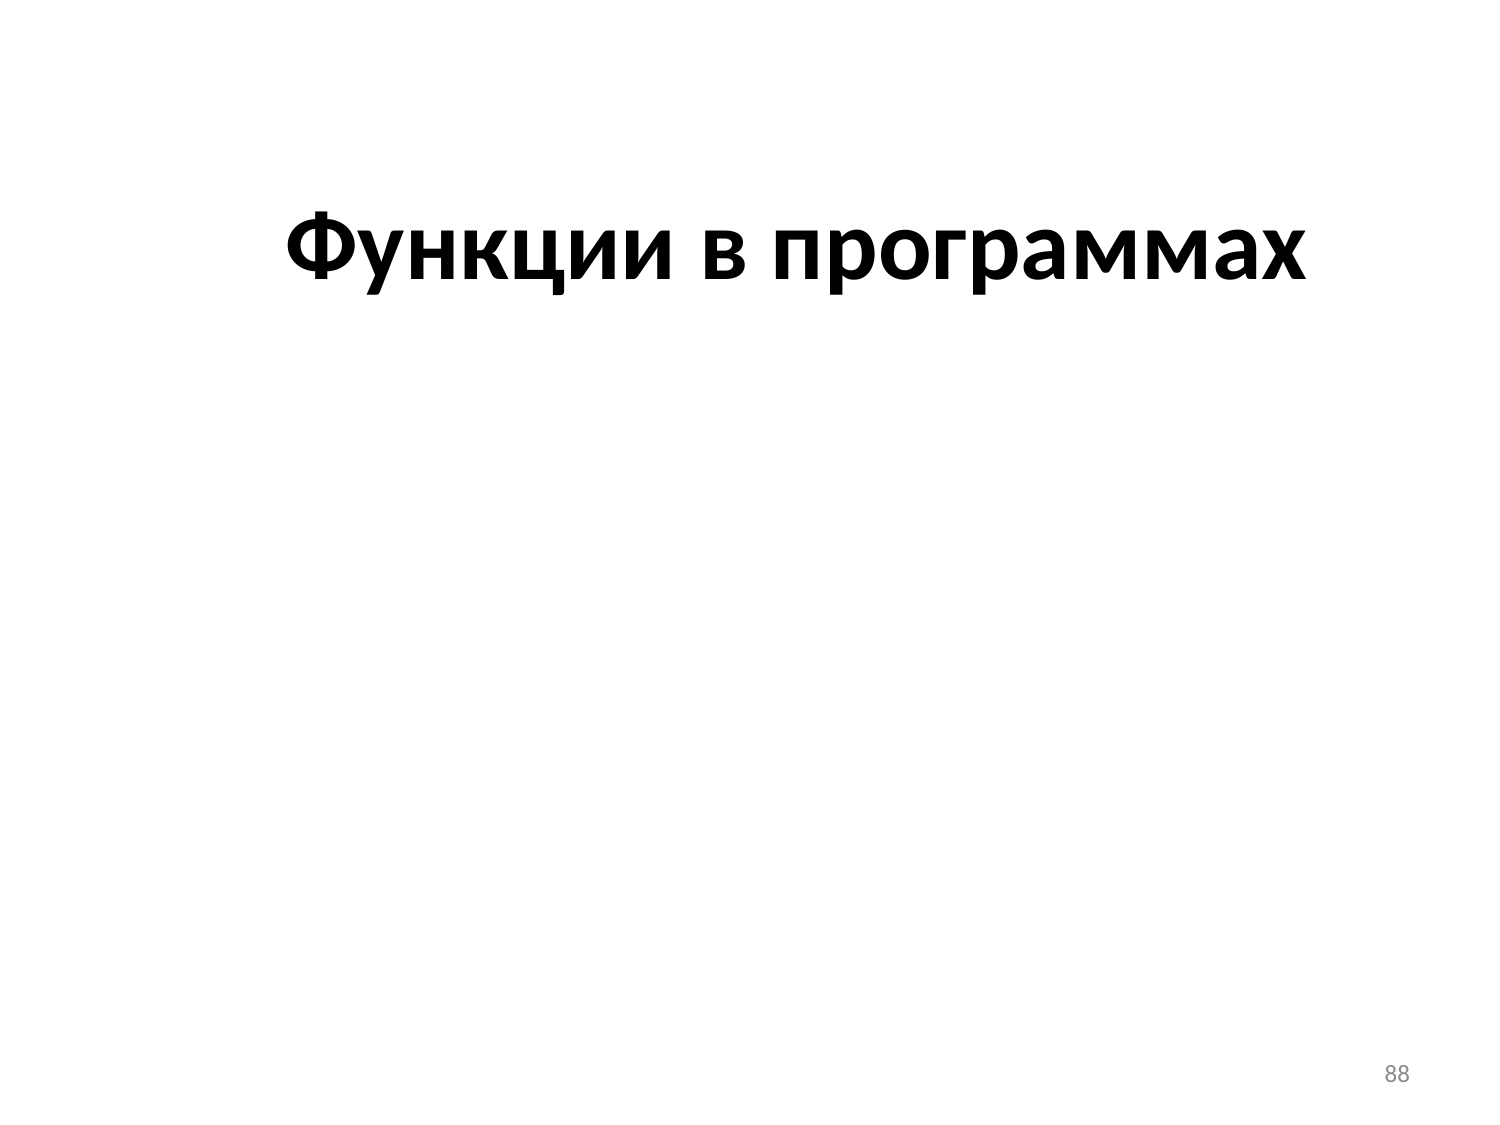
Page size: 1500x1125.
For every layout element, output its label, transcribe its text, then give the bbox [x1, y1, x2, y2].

text_box Функции в программах [271, 172, 1324, 308]
slide_number 88 [1074, 1042, 1425, 1103]
